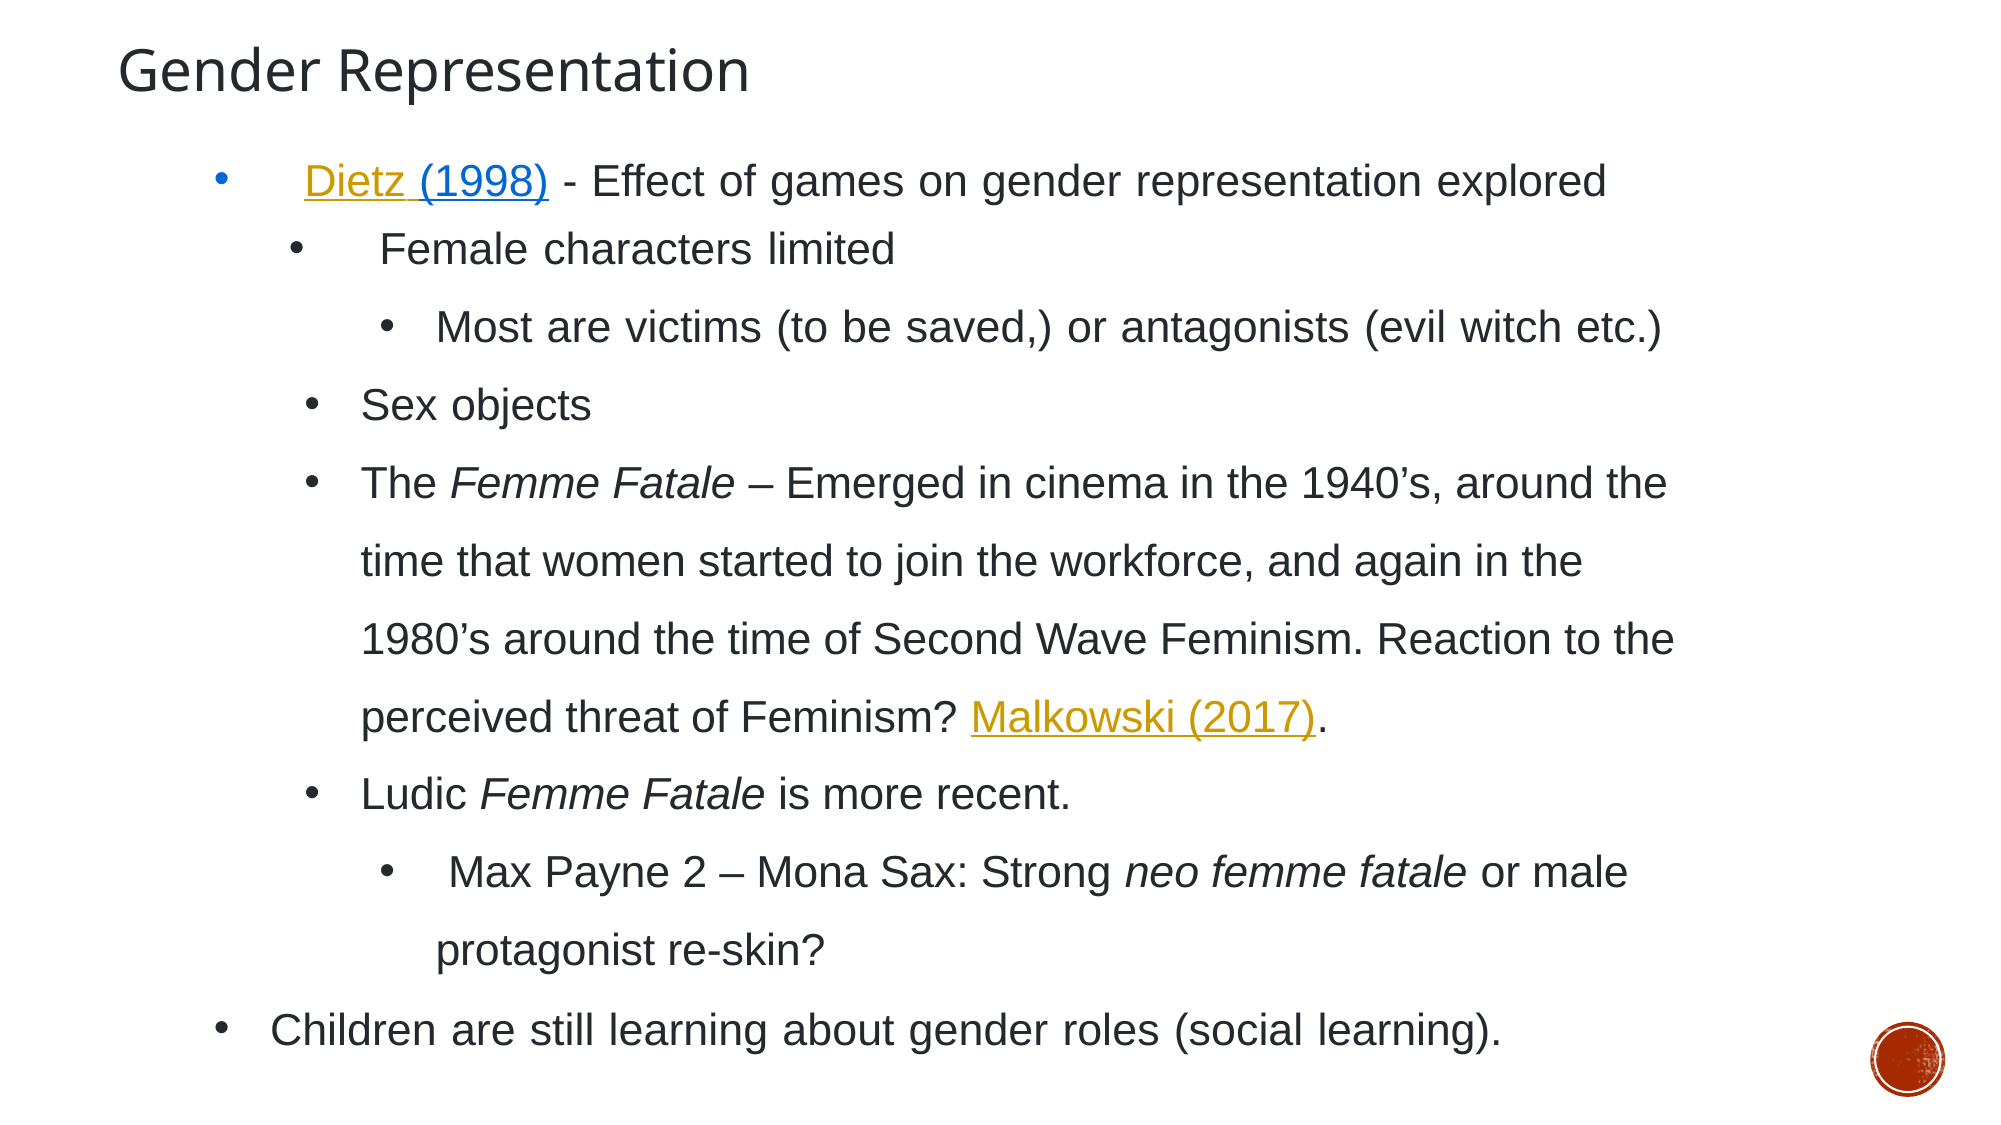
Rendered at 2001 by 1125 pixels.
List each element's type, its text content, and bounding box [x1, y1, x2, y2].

text_box Gender Representation [115, 30, 771, 103]
text_box Dietz (1998) - Effect of games on gender representation explored Female characters limited Most are victims (to be saved,) or antagonists (evil witch etc.) Sex objects The Femme Fatale – Emerged in cinema in the 1940’s, around the time that women started to join the workforce, and again in the 1980’s around the time of Second Wave Feminism. Reaction to the perceived threat of Feminism? Malkowski (2017). Ludic Femme Fatale is more recent. Max Payne 2 – Mona Sax: Strong neo femme fatale or male protagonist re-skin? Children are still learning about gender roles (social learning). [211, 135, 1697, 1055]
